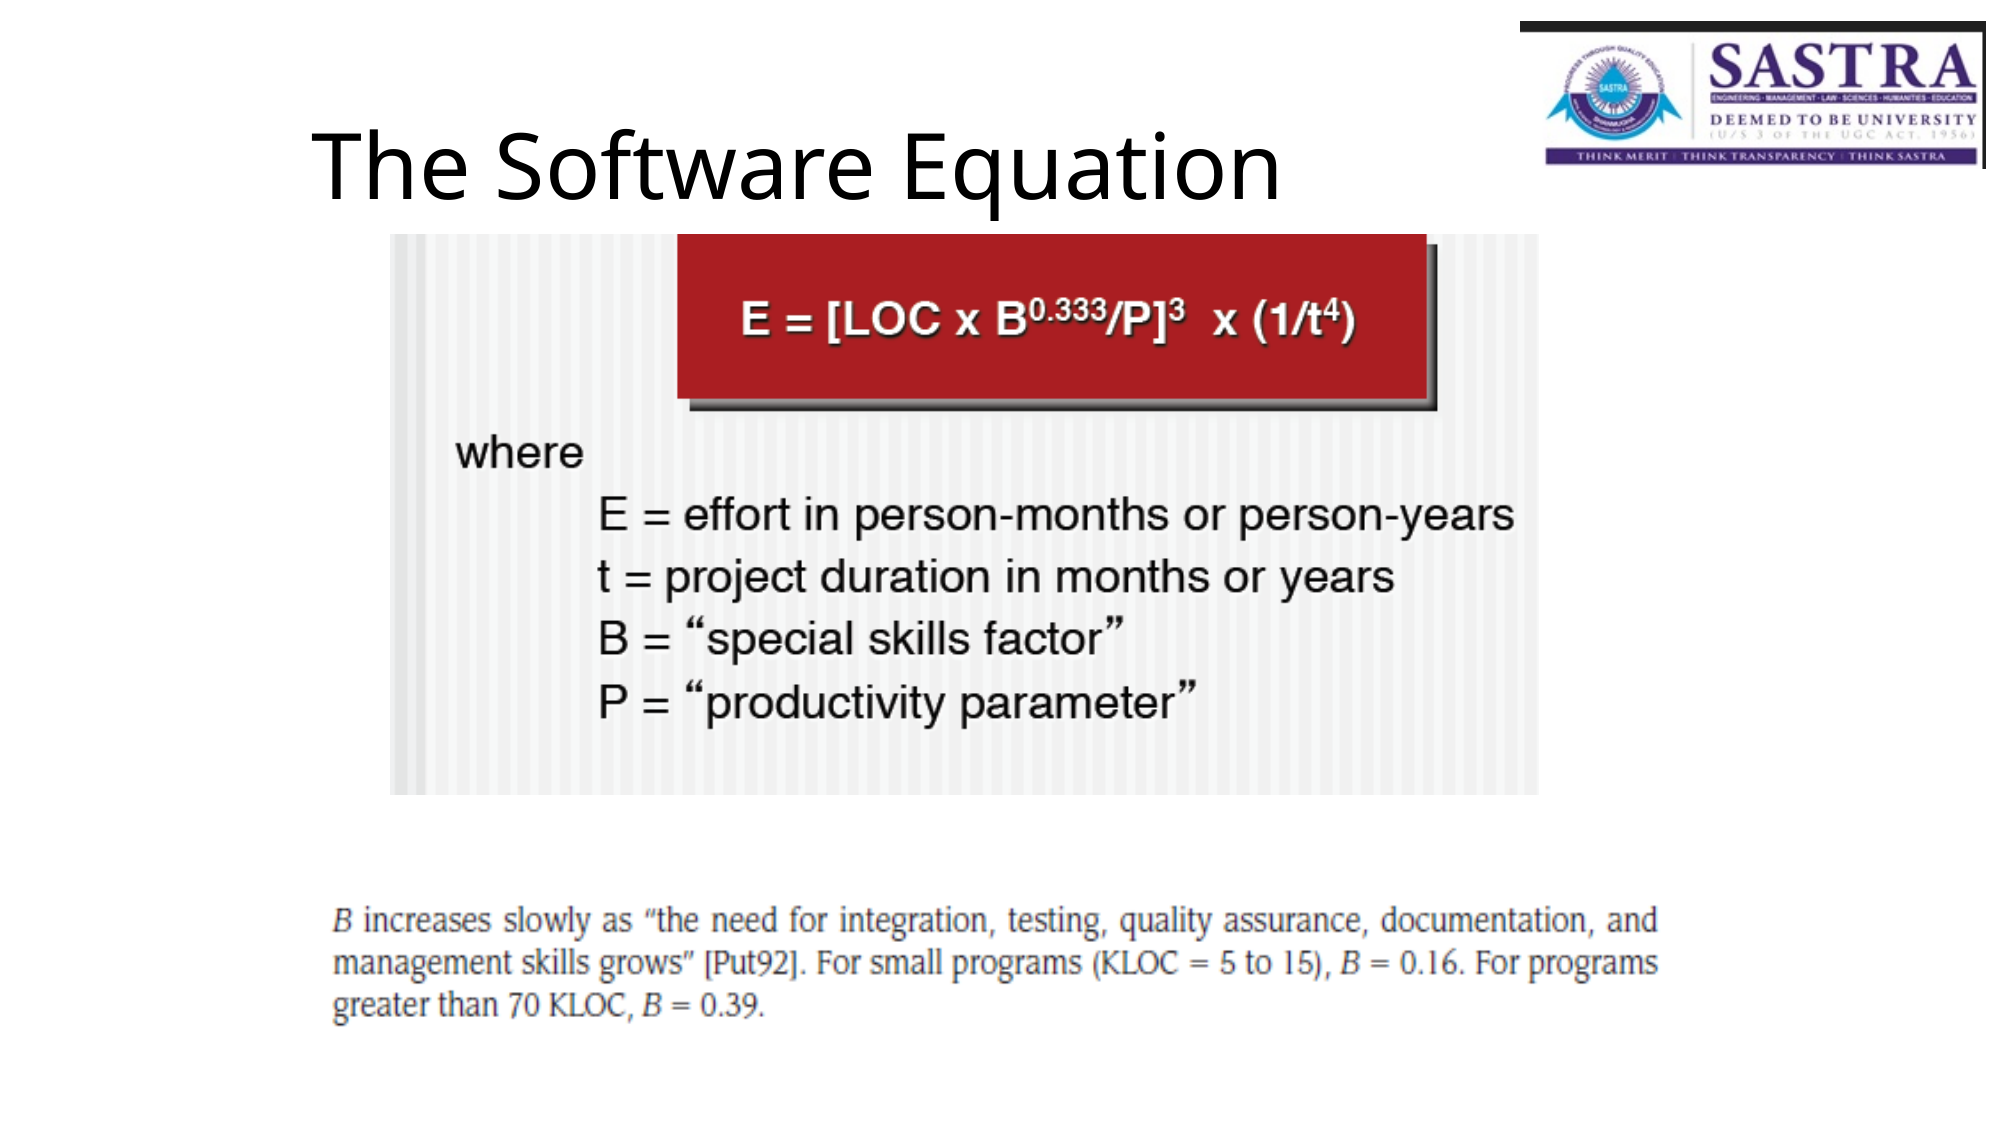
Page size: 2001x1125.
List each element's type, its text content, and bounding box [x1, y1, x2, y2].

title The Software Equation [296, 82, 1647, 257]
picture [1520, 21, 1986, 169]
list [390, 234, 1539, 795]
picture [320, 855, 1750, 1125]
